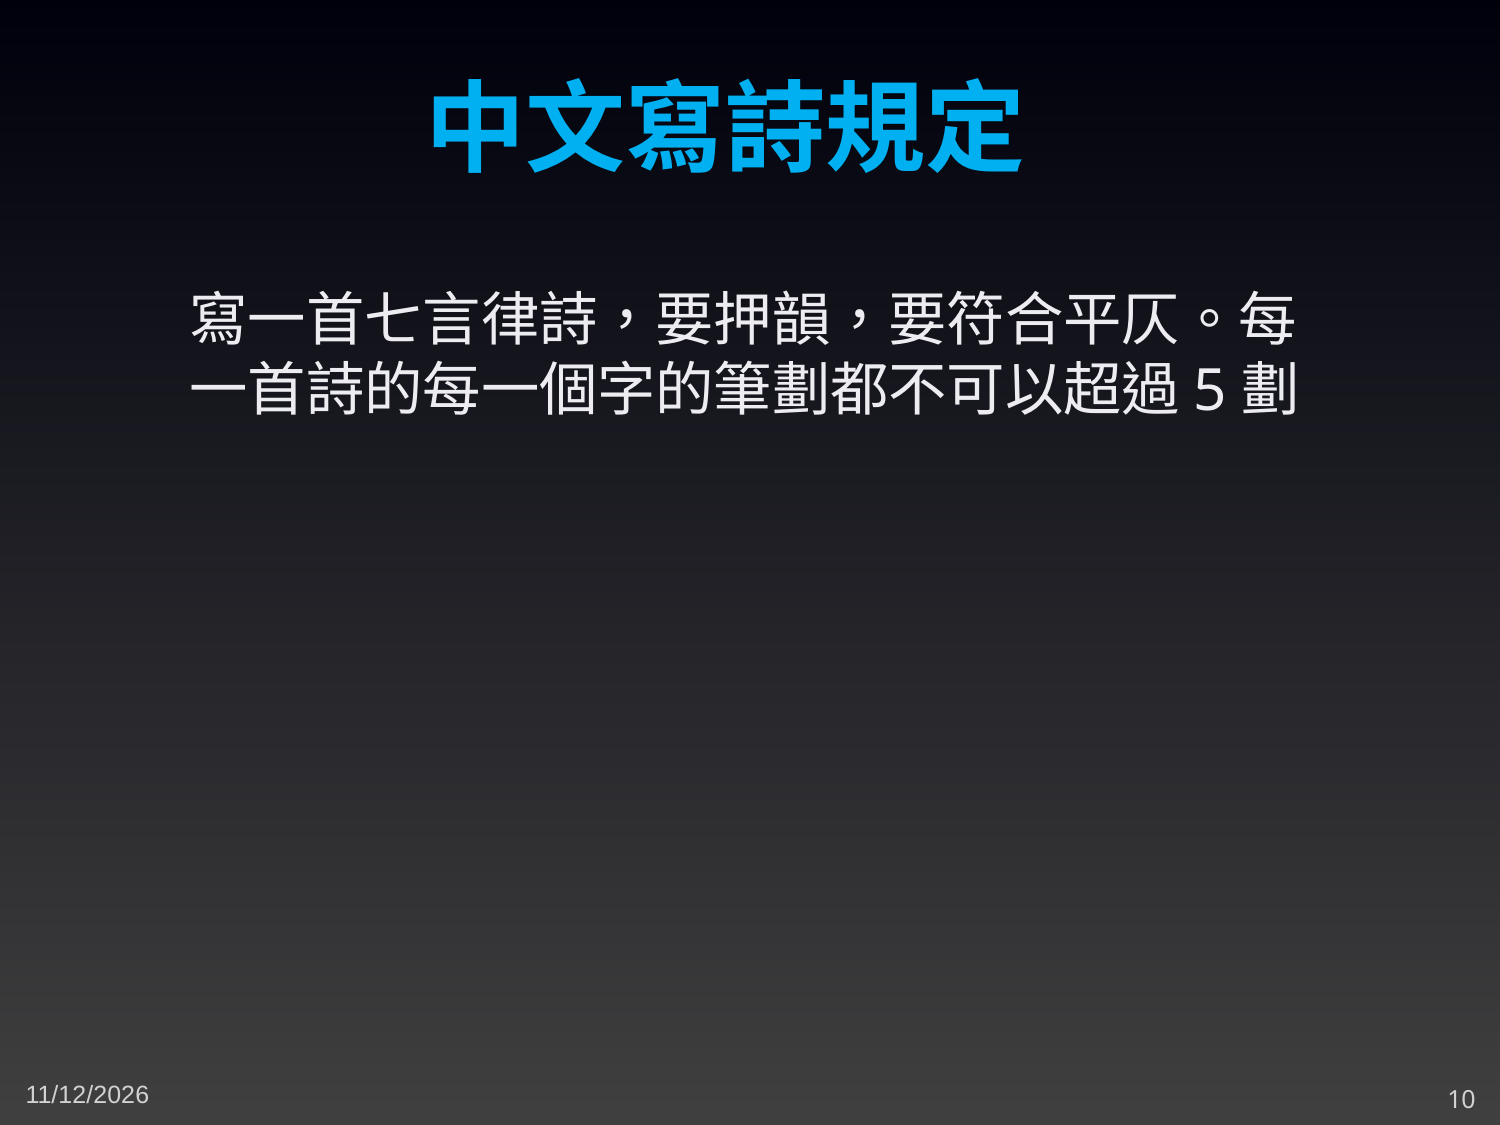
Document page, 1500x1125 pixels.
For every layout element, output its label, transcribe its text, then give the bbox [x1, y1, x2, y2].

slide_number 10 [1340, 1075, 1491, 1117]
text_box 寫一首七言律詩，要押韻，要符合平仄。每一首詩的每一個字的筆劃都不可以超過5劃 [174, 274, 1325, 430]
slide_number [10, 1075, 411, 1117]
text_box 中文寫詩規定 [410, 37, 1111, 200]
